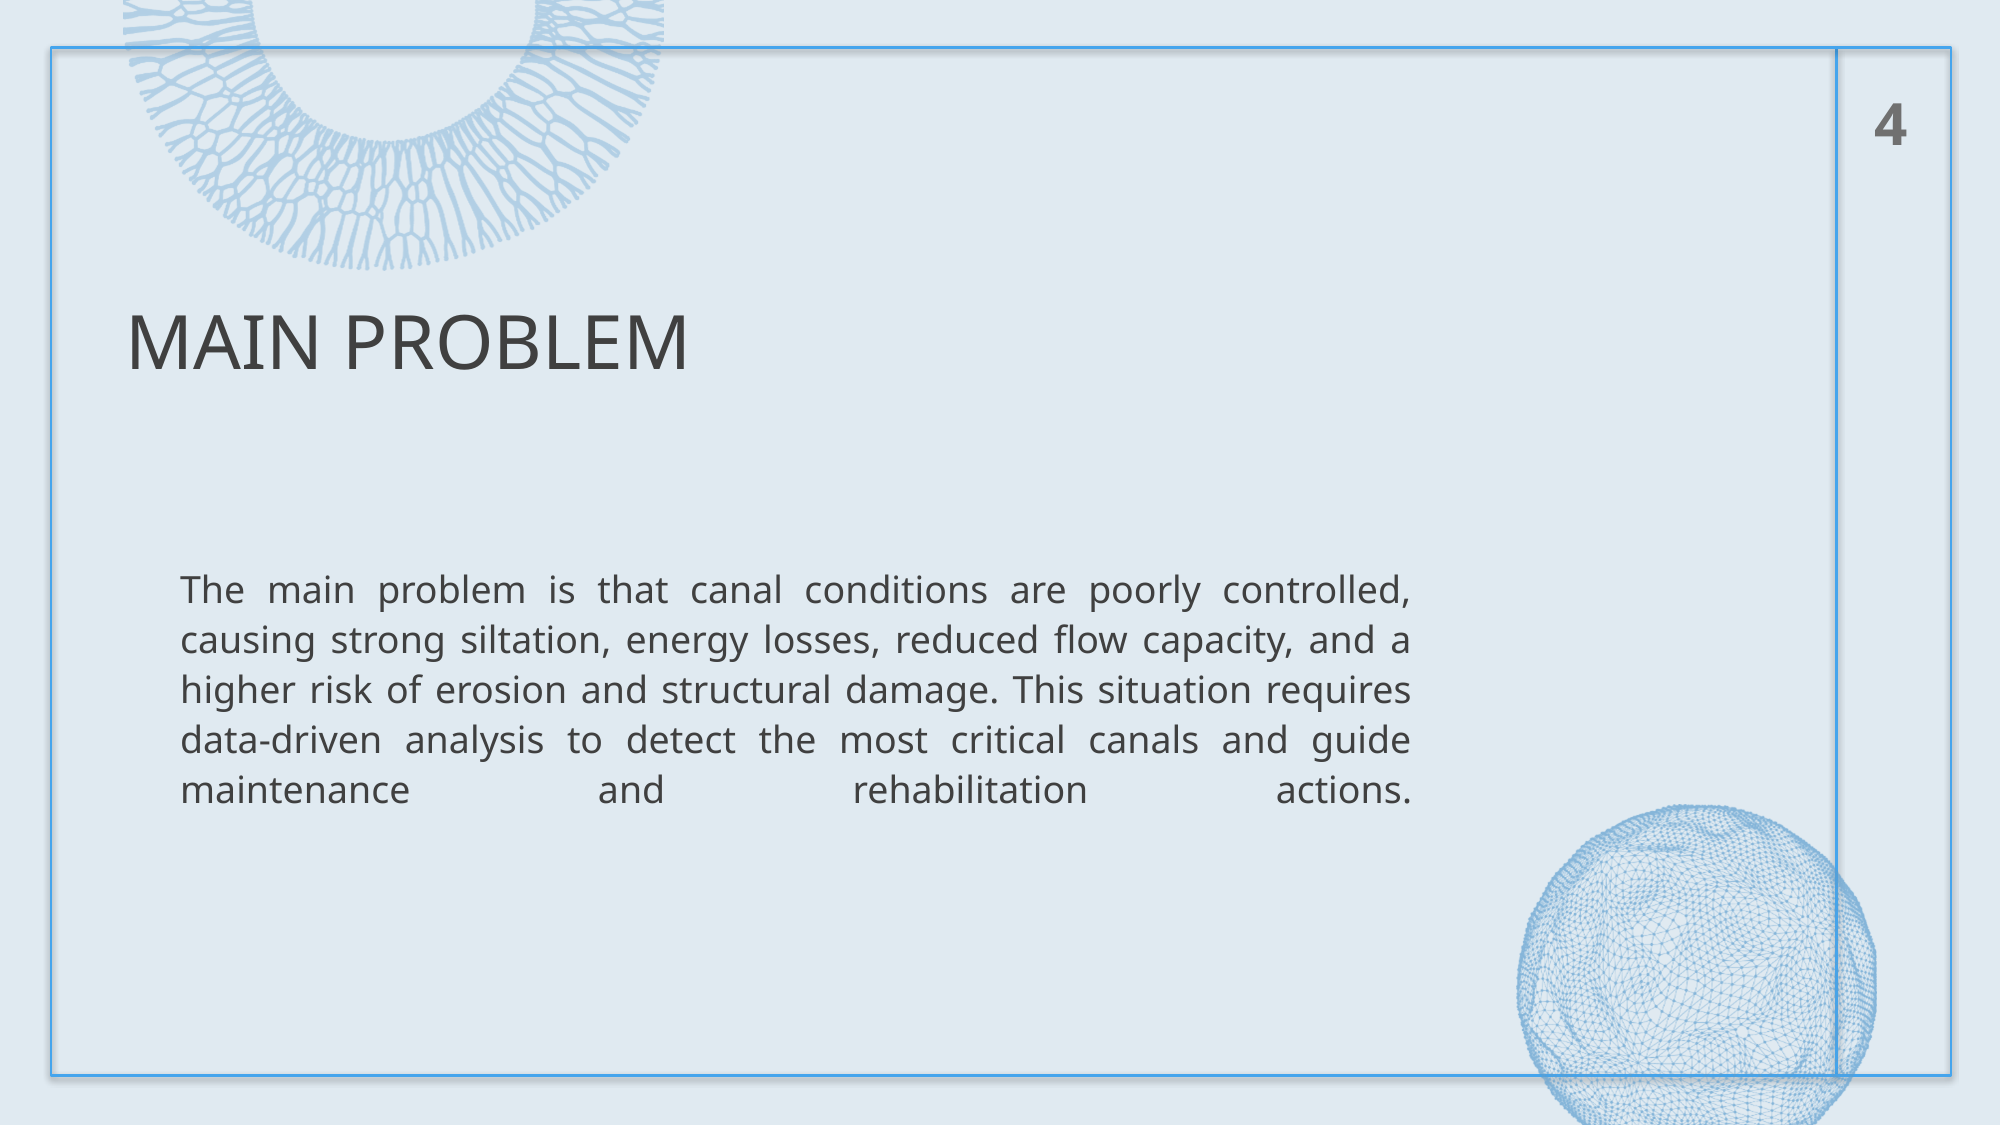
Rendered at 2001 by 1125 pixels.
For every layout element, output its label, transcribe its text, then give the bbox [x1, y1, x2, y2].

picture [123, 0, 1877, 1125]
list The main problem is that canal conditions are poorly controlled, causing strong siltation, energy losses, reduced flow capacity, and a higher risk of erosion and structural damage. This situation requires data‑driven analysis to detect the most critical canals and guide maintenance and rehabilitation actions. [165, 553, 1428, 913]
title Main problem [110, 140, 1638, 392]
slide_number 4 [1822, 48, 1961, 175]
